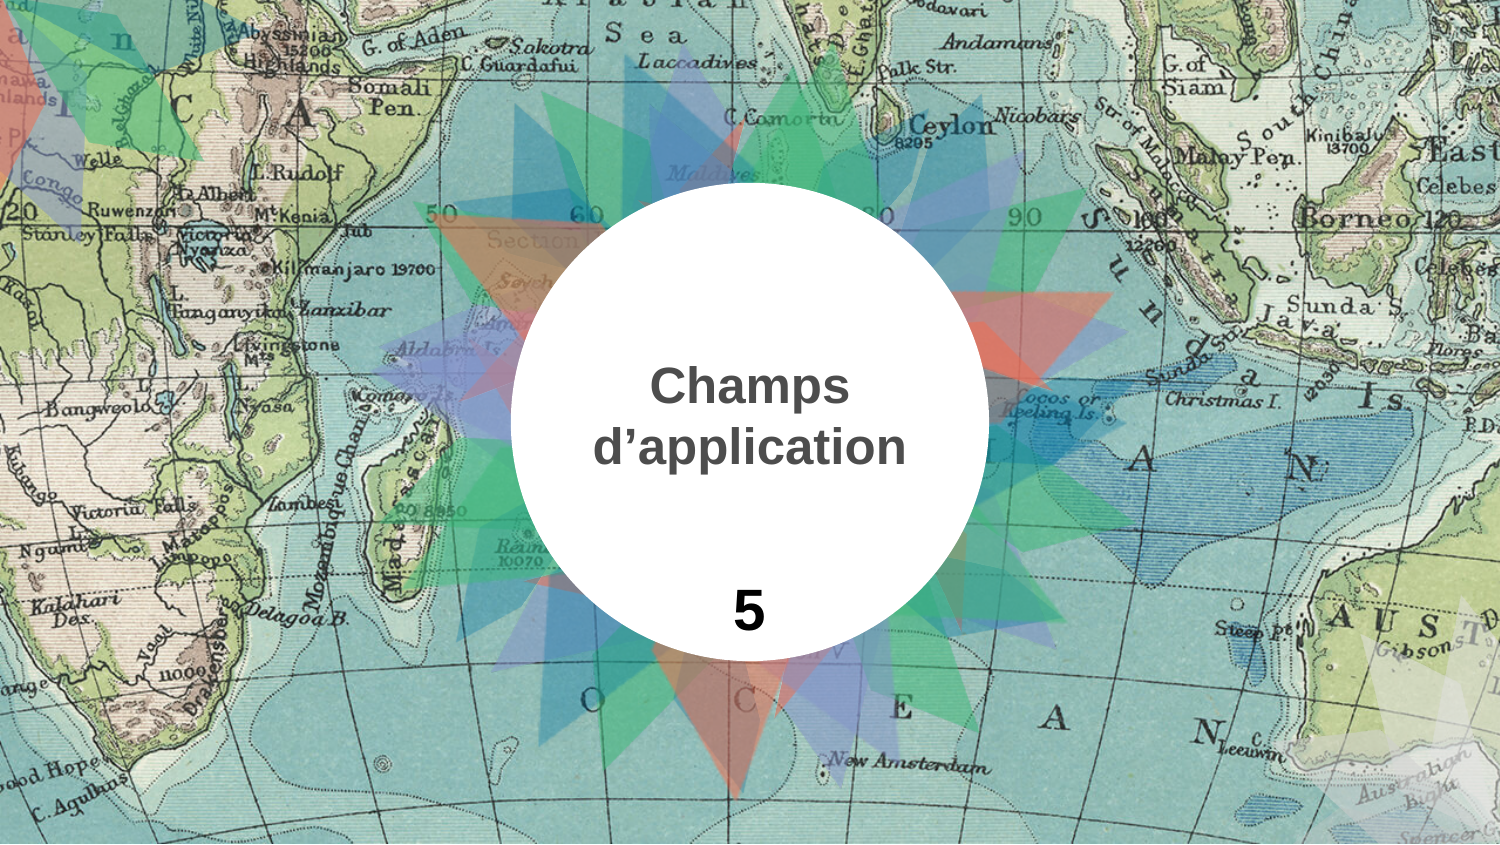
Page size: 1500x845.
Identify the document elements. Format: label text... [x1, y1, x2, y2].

text_box 5 [716, 564, 783, 649]
picture [0, 0, 1500, 845]
list Champs d’application [578, 351, 922, 476]
